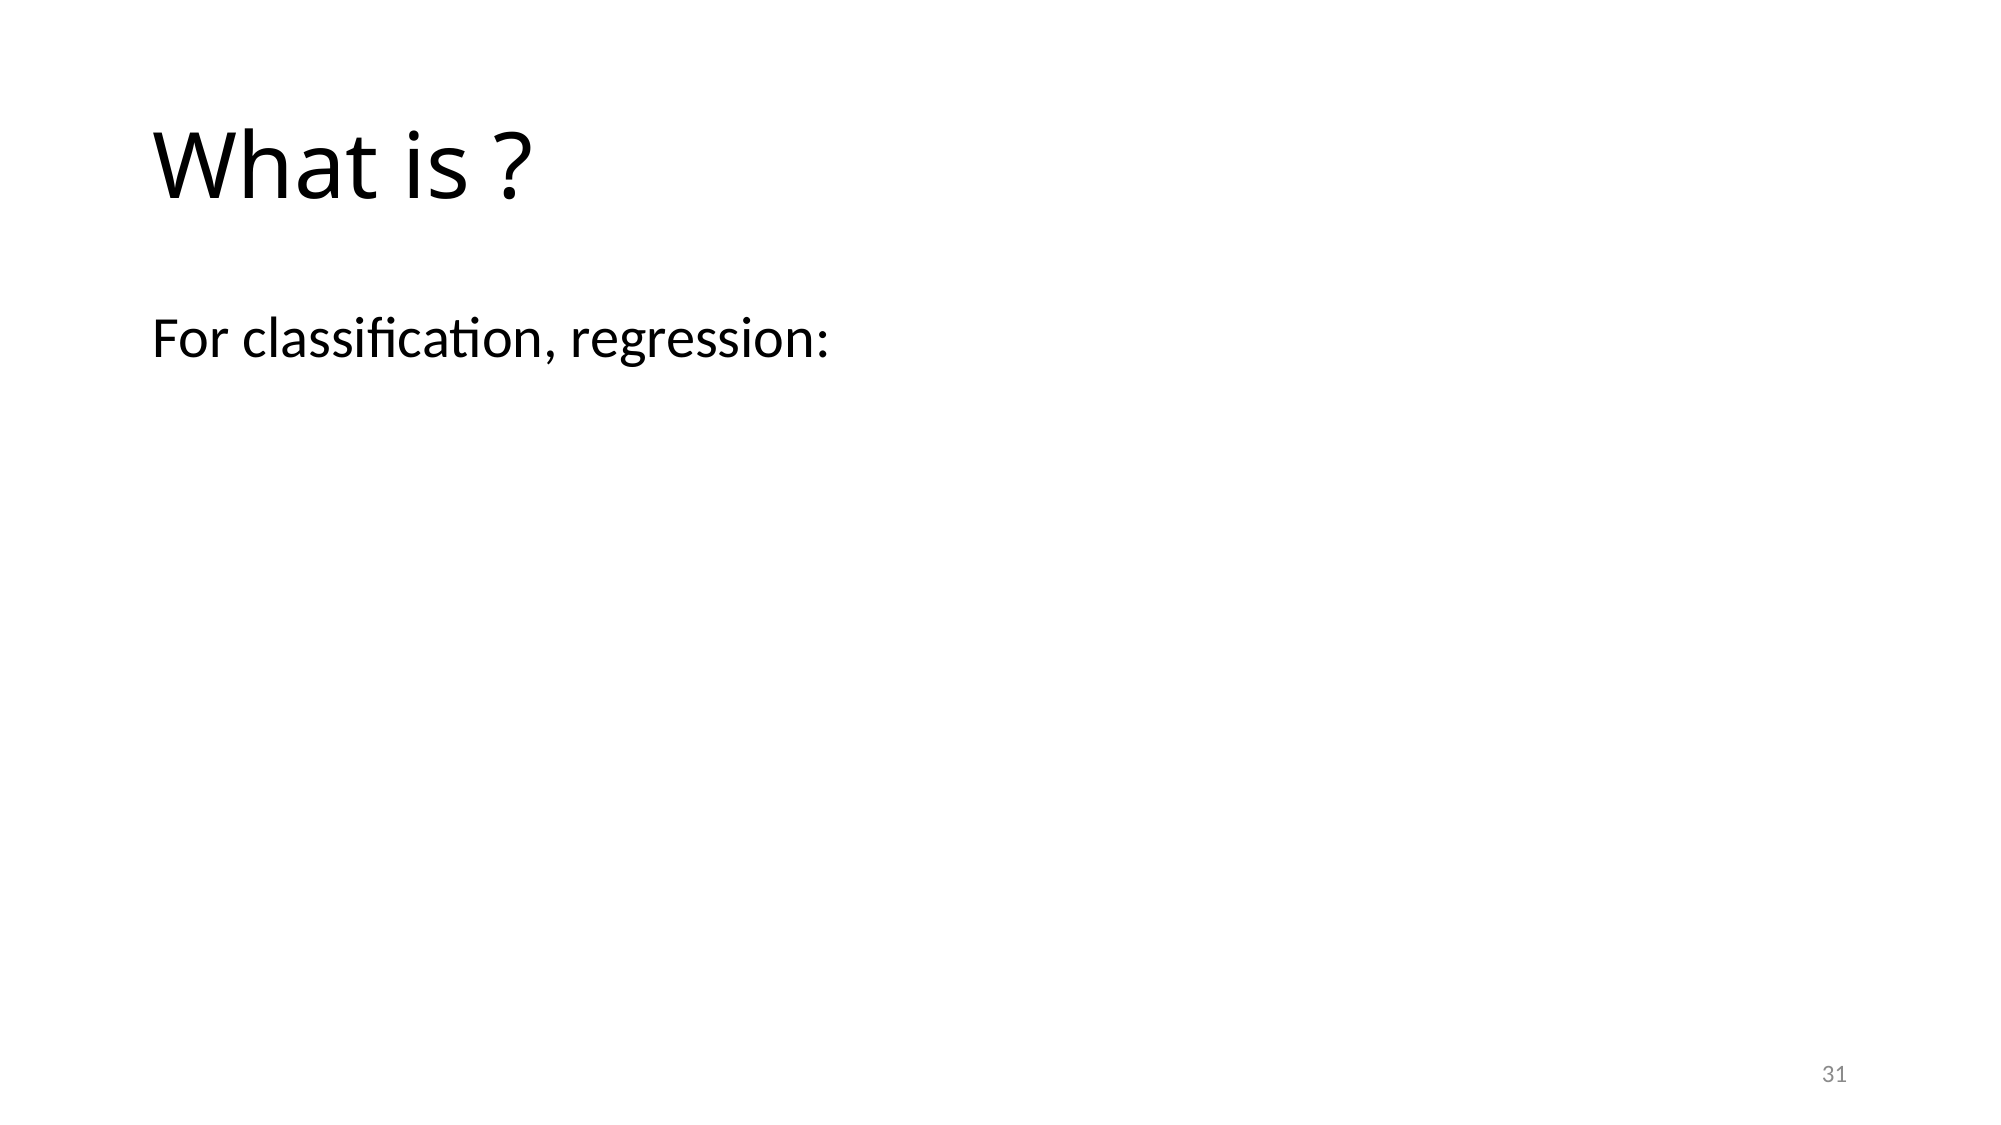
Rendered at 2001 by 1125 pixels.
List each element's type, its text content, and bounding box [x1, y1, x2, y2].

slide_number 31 [1412, 1042, 1863, 1103]
